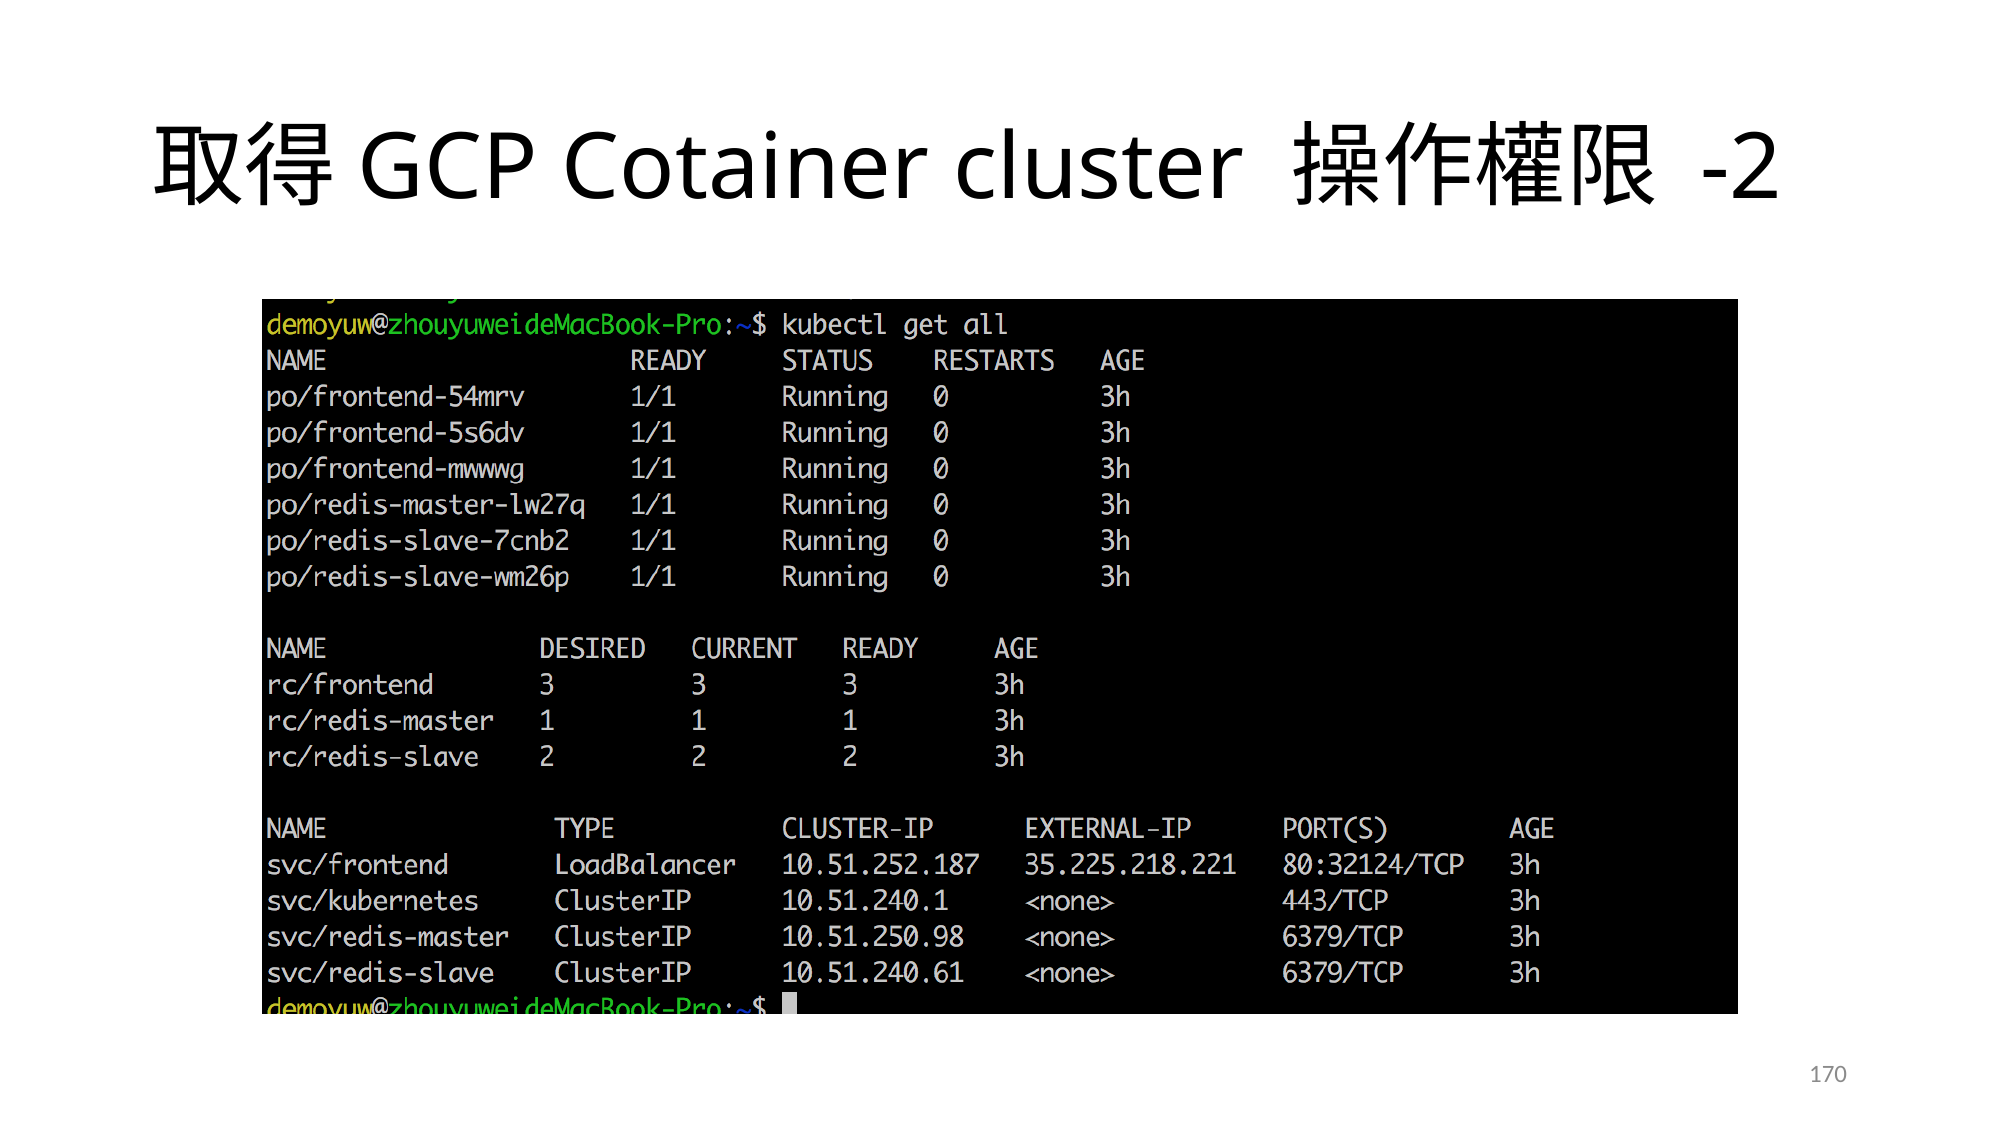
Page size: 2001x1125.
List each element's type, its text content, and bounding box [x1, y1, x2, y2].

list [262, 299, 1738, 1014]
slide_number 170 [1412, 1042, 1863, 1103]
title 取得GCP Cotainer cluster 操作權限 -2 [137, 59, 1863, 278]
